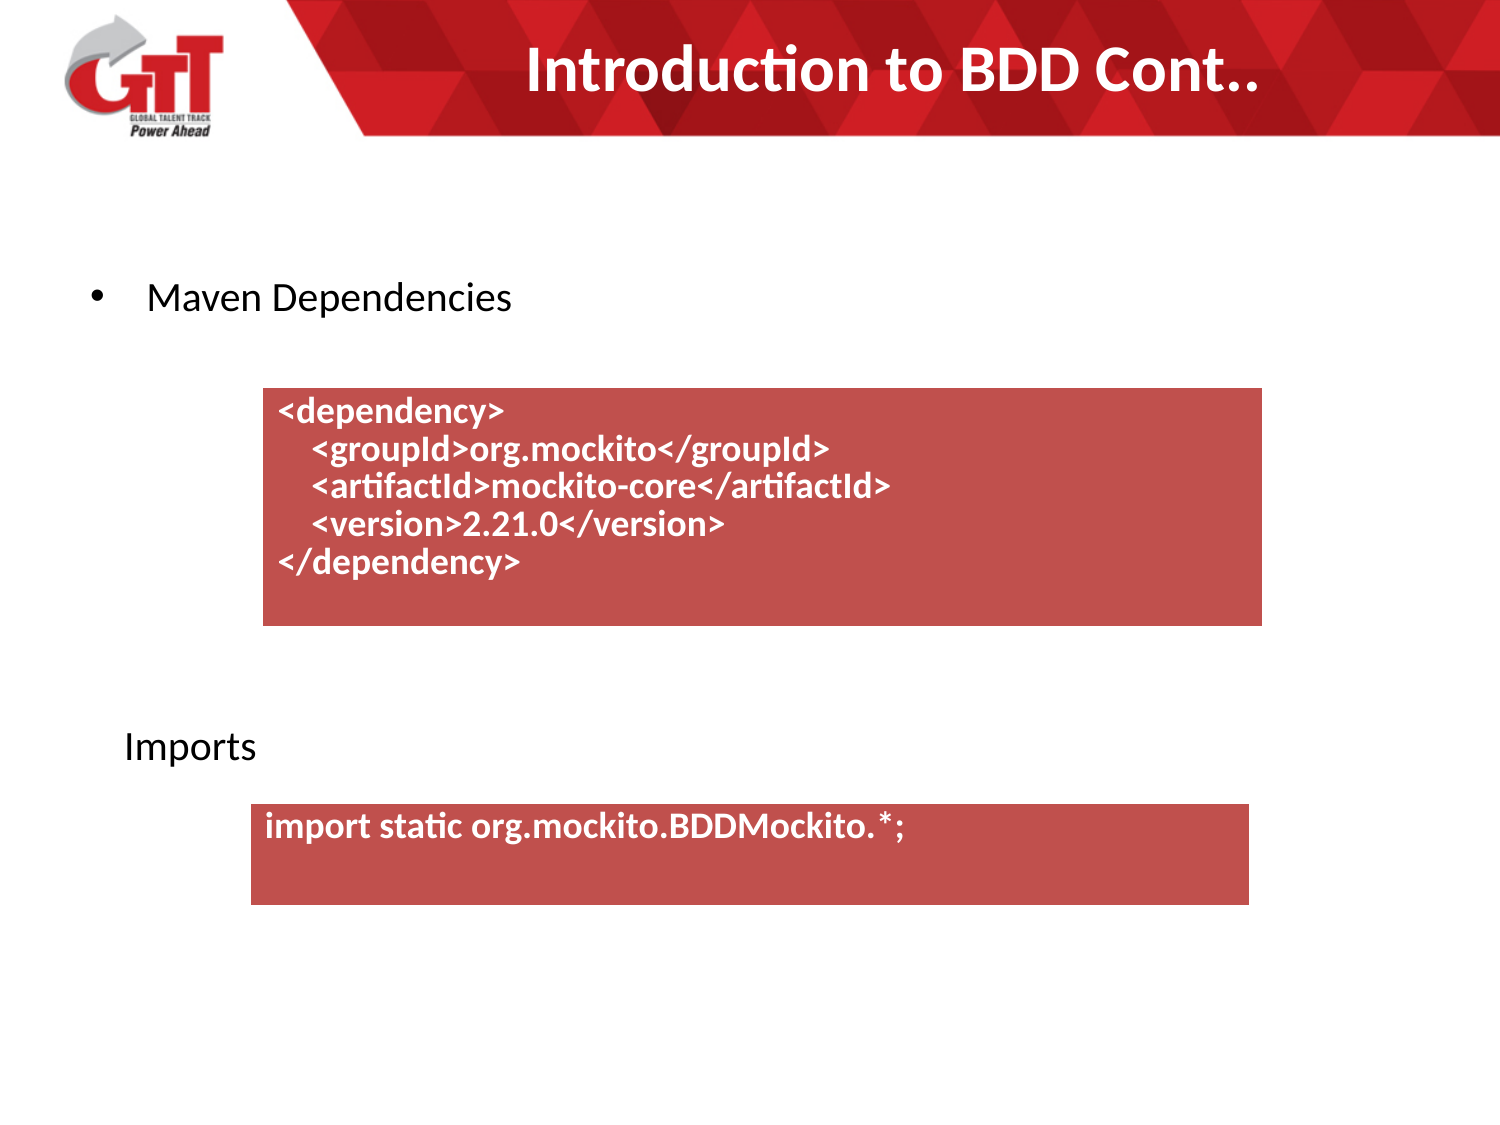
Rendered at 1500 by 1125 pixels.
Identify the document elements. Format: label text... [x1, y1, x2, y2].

text_box Imports [109, 711, 650, 776]
table_header import static org.mockito.BDDMockito.*; [251, 804, 1249, 905]
table_header <dependency> <groupId>org.mockito</groupId> <artifactId>mockito-core</artifactId> <version>2.21.0</version> </dependency> [263, 388, 1262, 626]
title Introduction to BDD Cont.. [324, 12, 1463, 118]
list Maven Dependencies [75, 262, 1425, 349]
picture [0, 0, 1500, 1125]
